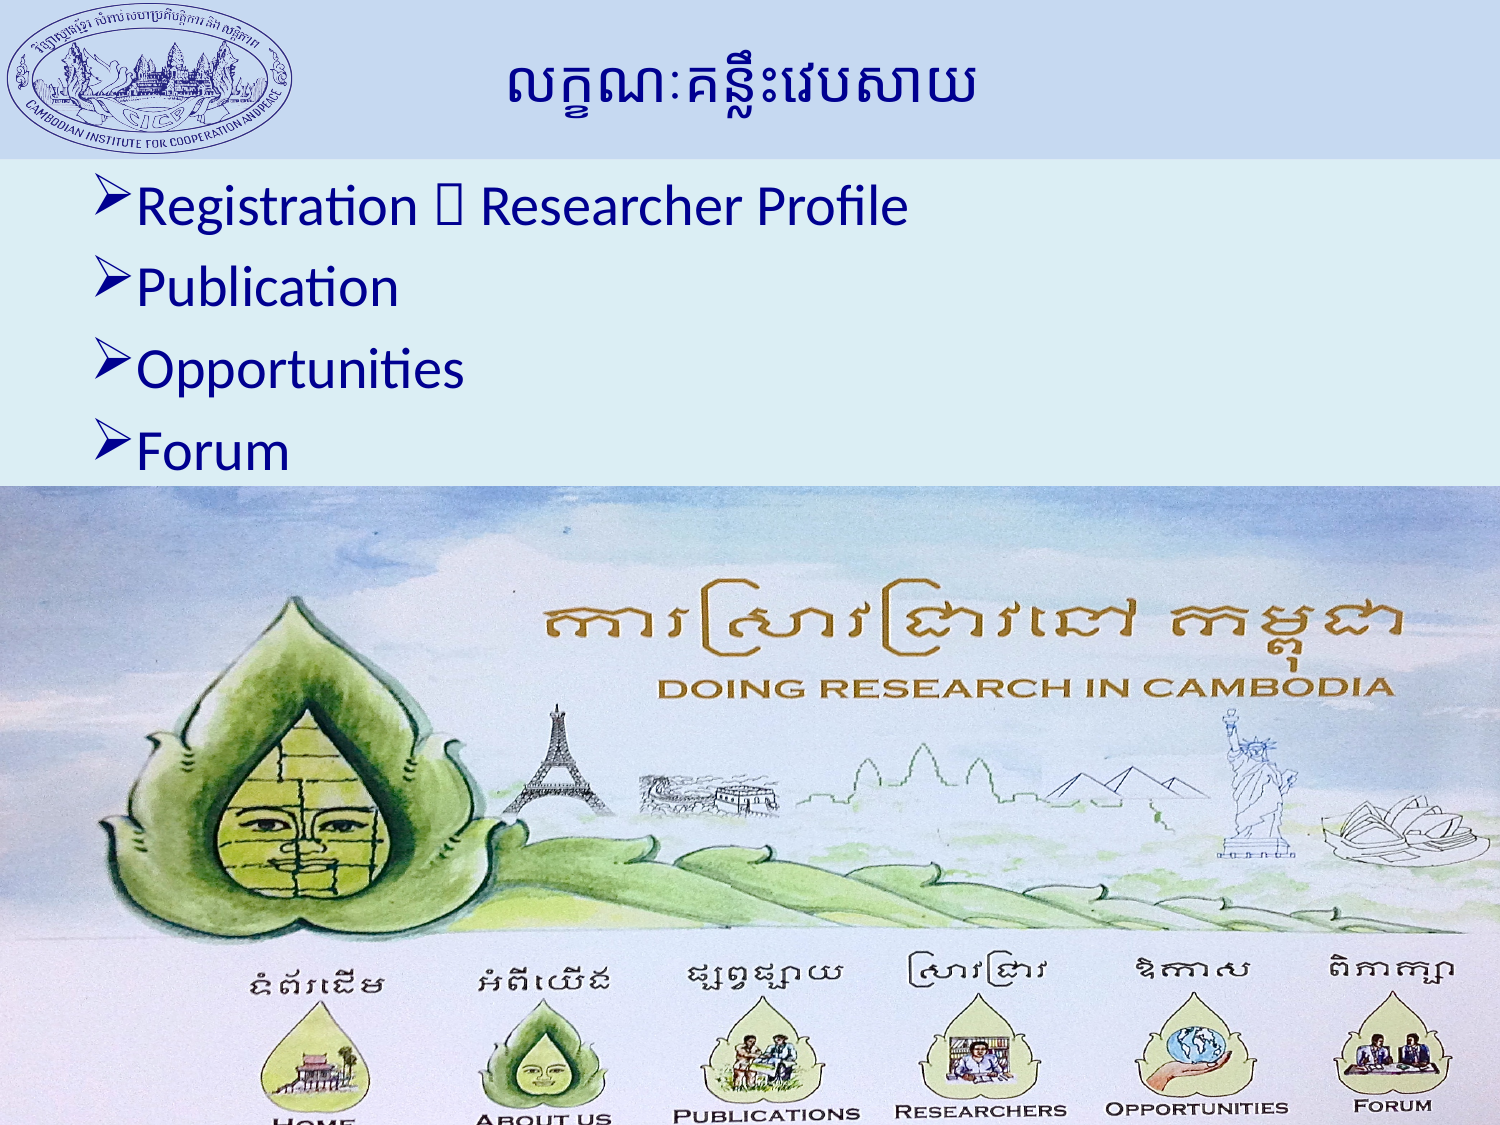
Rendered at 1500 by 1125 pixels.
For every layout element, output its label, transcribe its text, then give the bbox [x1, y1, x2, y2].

picture [0, 0, 302, 160]
list Registration  Researcher Profile Publication Opportunities Forum [0, 160, 1500, 485]
text_box លក្ខណៈគន្លឹះវេបសាយ [303, 0, 1500, 160]
picture [0, 486, 1500, 1125]
